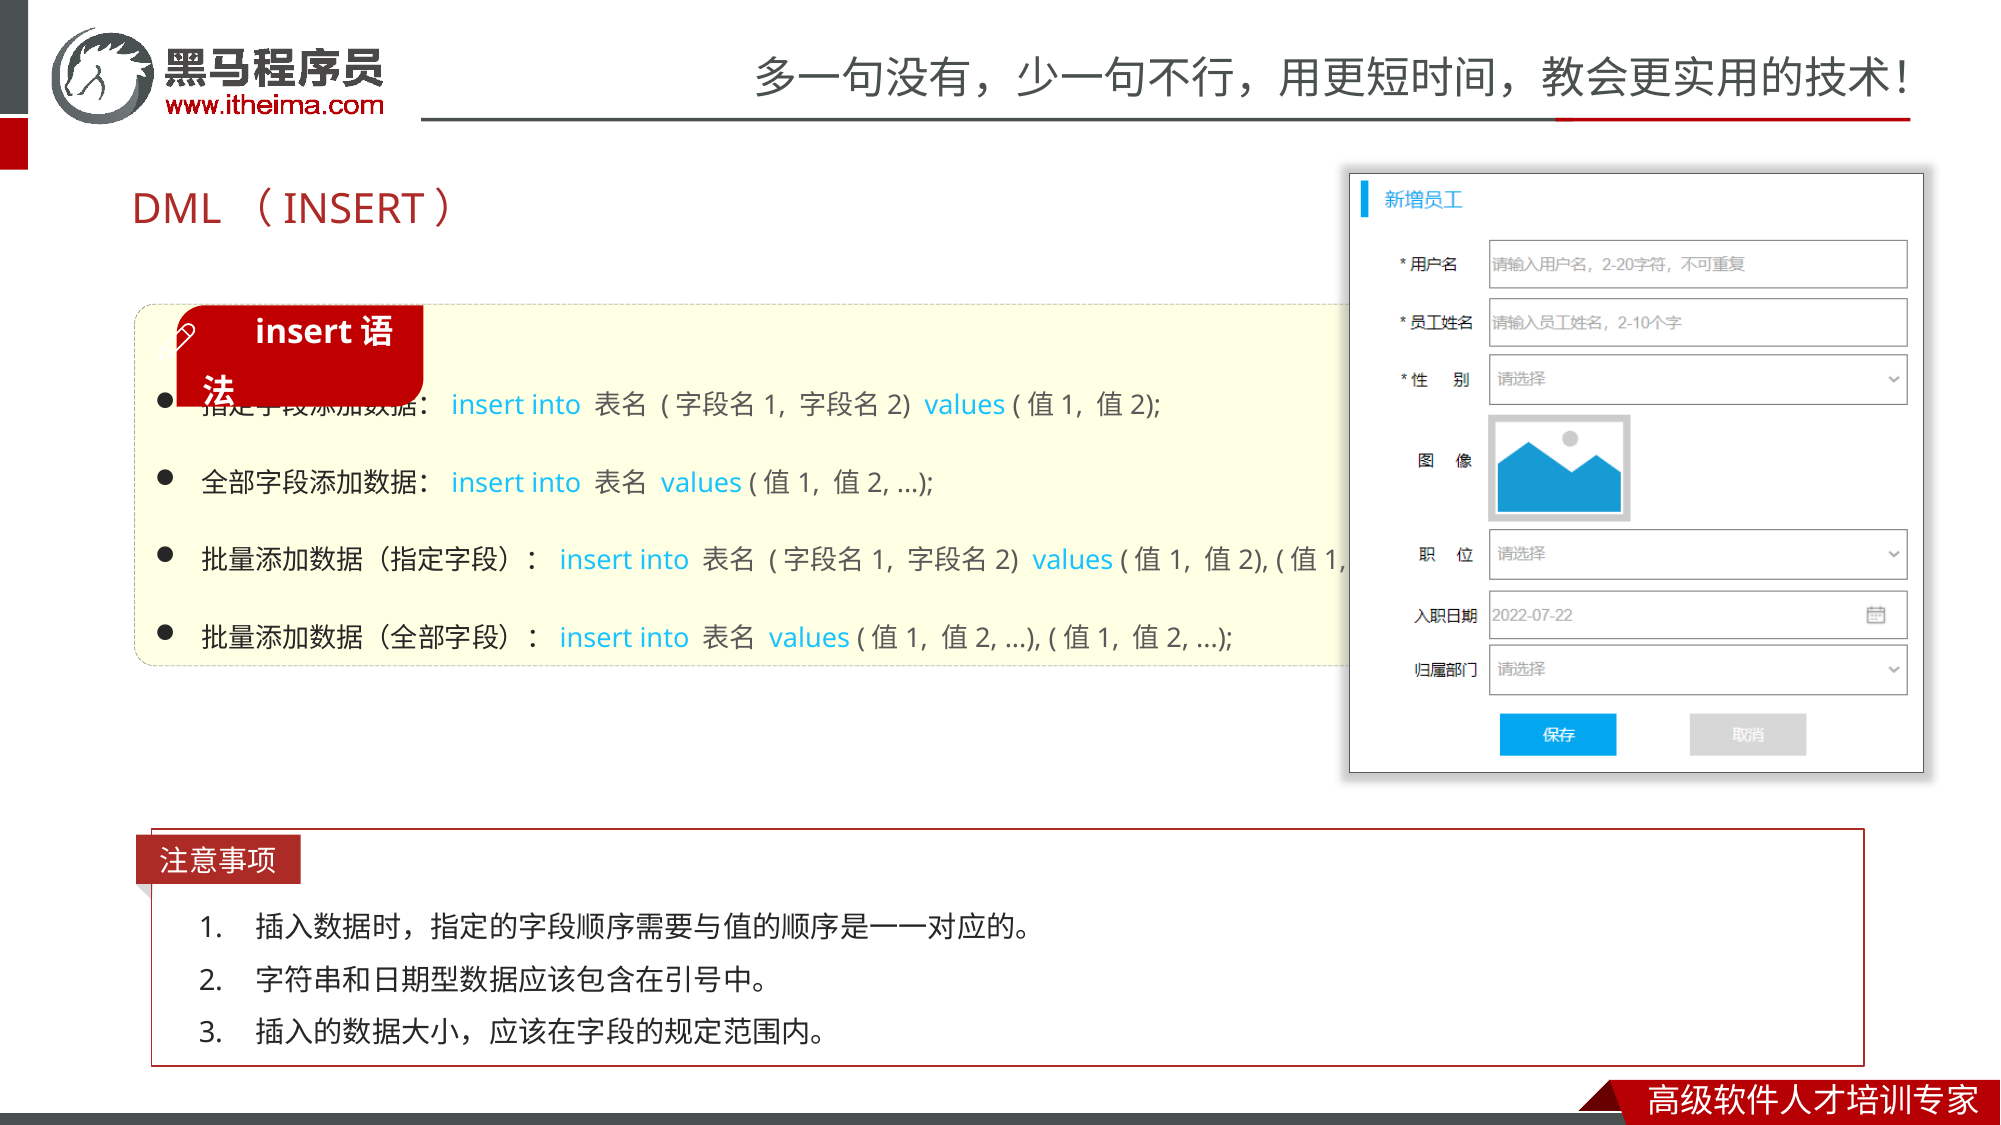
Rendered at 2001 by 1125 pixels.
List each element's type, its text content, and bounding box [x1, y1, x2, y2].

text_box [134, 303, 1343, 693]
title DML（INSERT） [116, 164, 1339, 250]
picture [50, 26, 384, 125]
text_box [135, 828, 1865, 1067]
picture [1349, 173, 1925, 774]
